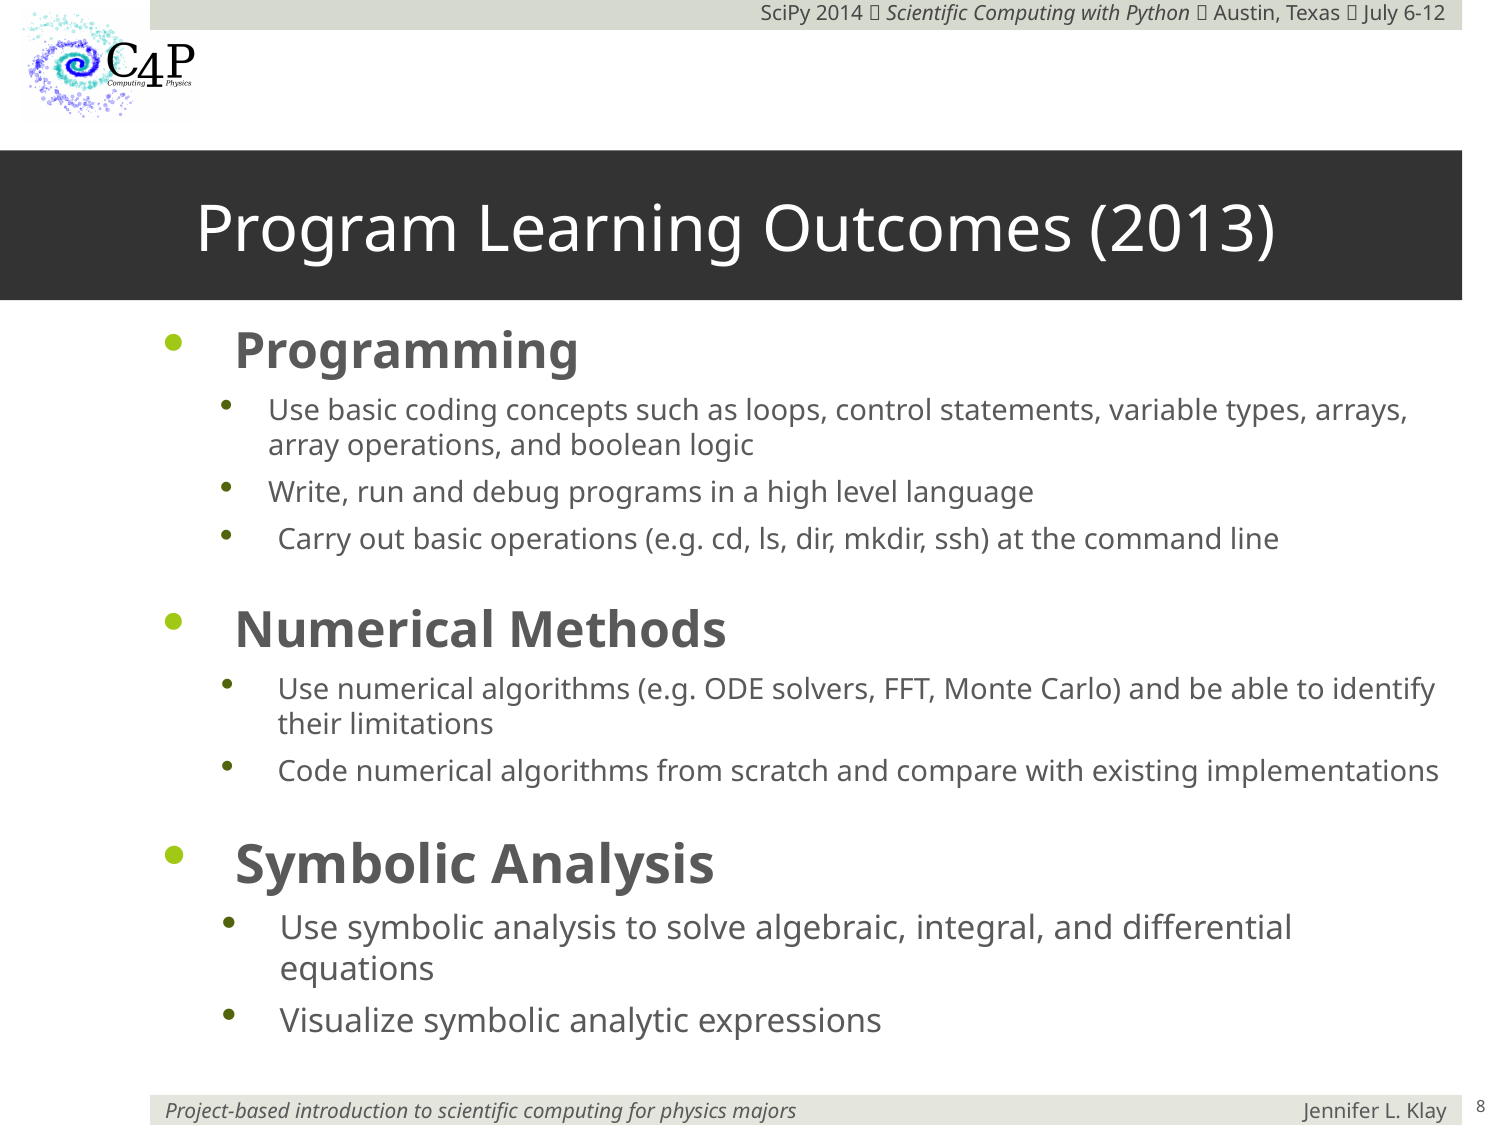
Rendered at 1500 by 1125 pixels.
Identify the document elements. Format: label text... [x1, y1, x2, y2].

list Programming Use basic coding concepts such as loops, control statements, variable types, arrays, array operations, and boolean logic Write, run and debug programs in a high level language Carry out basic operations (e.g. cd, ls, dir, mkdir, ssh) at the command line Numerical Methods Use numerical algorithms (e.g. ODE solvers, FFT, Monte Carlo) and be able to identify their limitations Code numerical algorithms from scratch and compare with existing implementations Symbolic Analysis Use symbolic analysis to solve algebraic, integral, and differential equations Visualize symbolic analytic expressions [150, 310, 1461, 1060]
slide_number 7 [1443, 1077, 1500, 1125]
picture [20, 8, 199, 123]
title Program Learning Outcomes (2013) [0, 150, 1463, 301]
